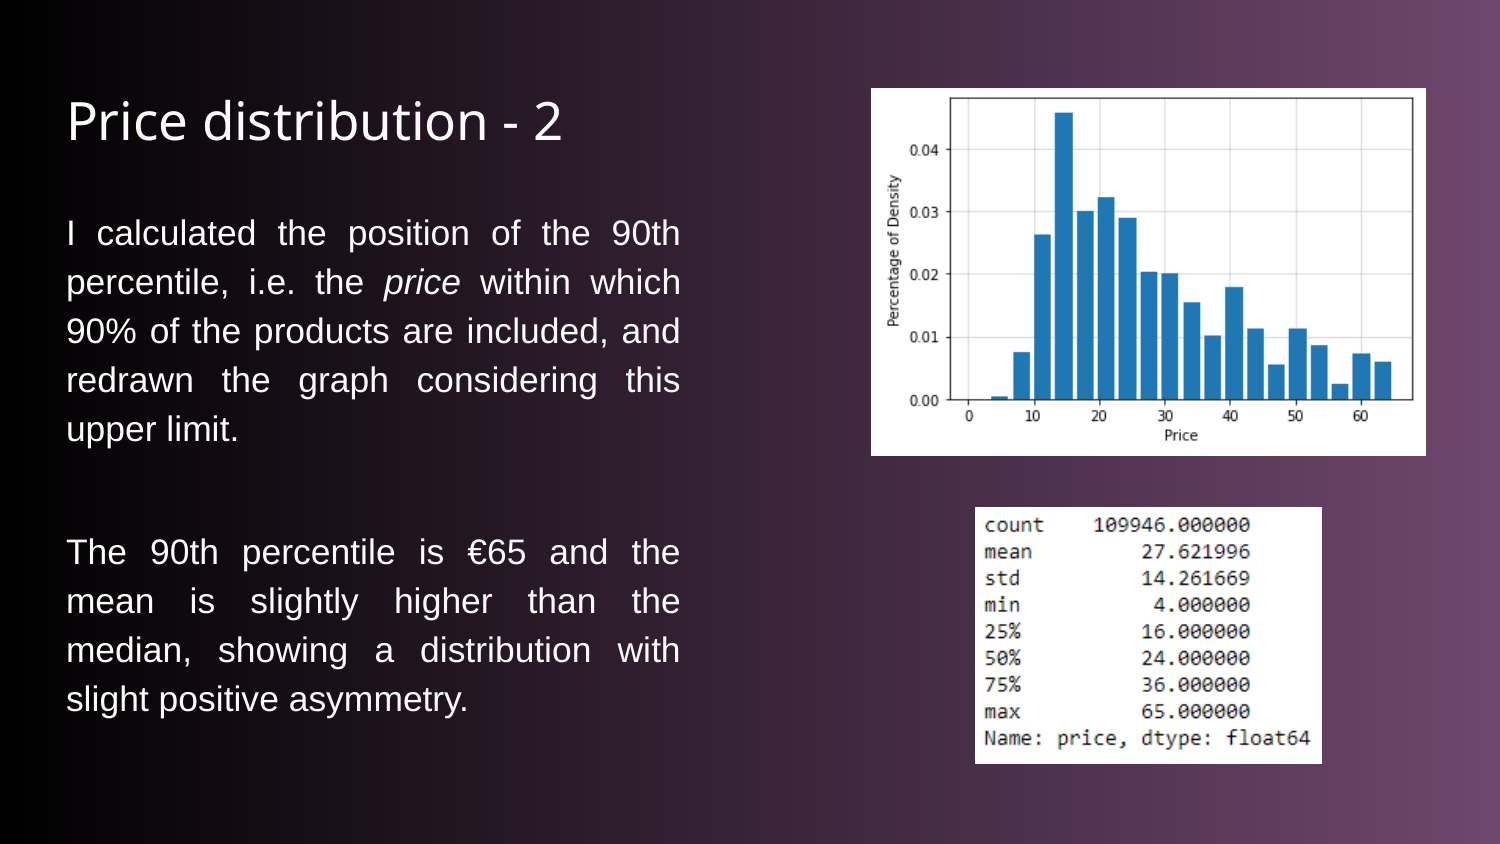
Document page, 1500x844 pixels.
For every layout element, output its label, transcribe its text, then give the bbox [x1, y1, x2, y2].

picture [871, 87, 1427, 457]
list I calculated the position of the 90th percentile, i.e. the price within which 90% of the products are included, and redrawn the graph considering this upper limit. The 90th percentile is €65 and the mean is slightly higher than the median, showing a distribution with slight positive asymmetry. [51, 189, 697, 750]
picture [975, 507, 1322, 764]
title Price distribution - 2 [51, 72, 1449, 167]
